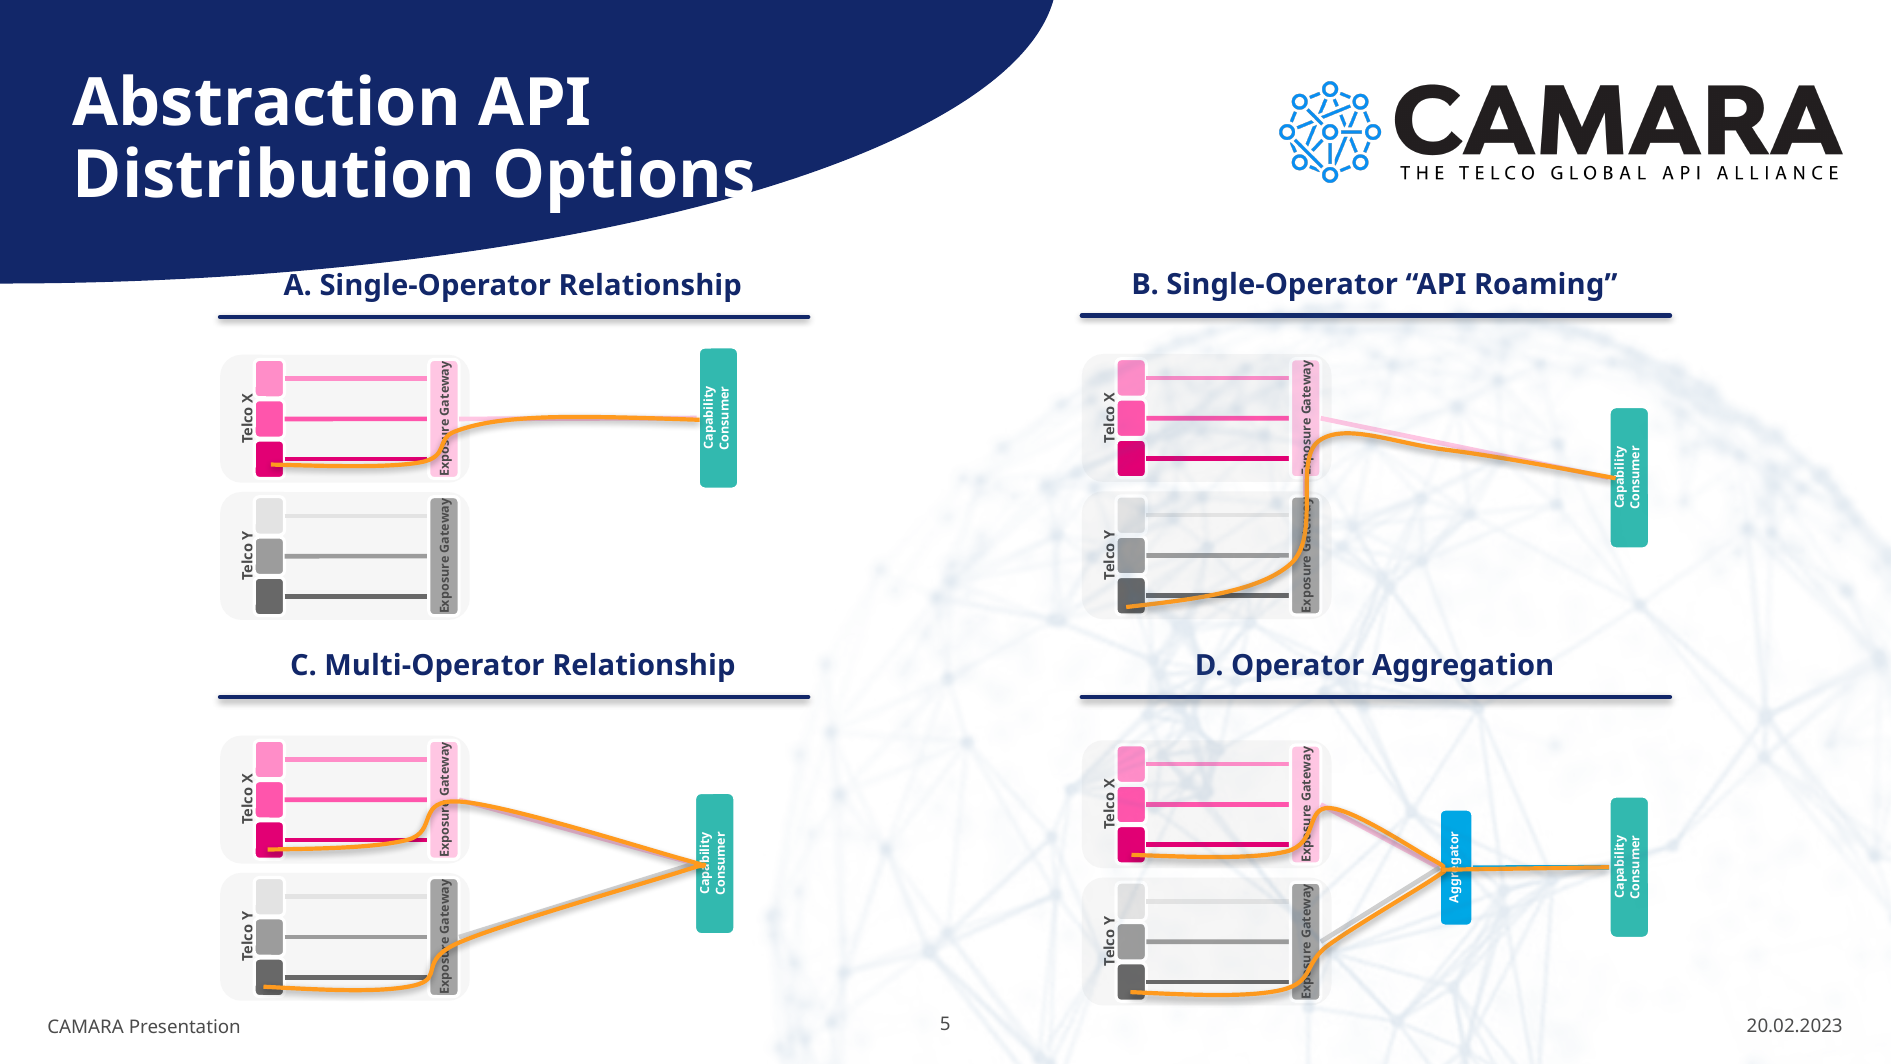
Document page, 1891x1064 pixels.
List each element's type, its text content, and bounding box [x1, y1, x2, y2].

picture [451, 222, 1891, 1064]
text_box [219, 735, 446, 1001]
title Abstraction API Distribution Options [72, 67, 1868, 197]
text_box A. Single-Operator Relationship [220, 259, 446, 309]
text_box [219, 354, 446, 621]
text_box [219, 638, 446, 698]
text_box [0, 0, 1056, 286]
